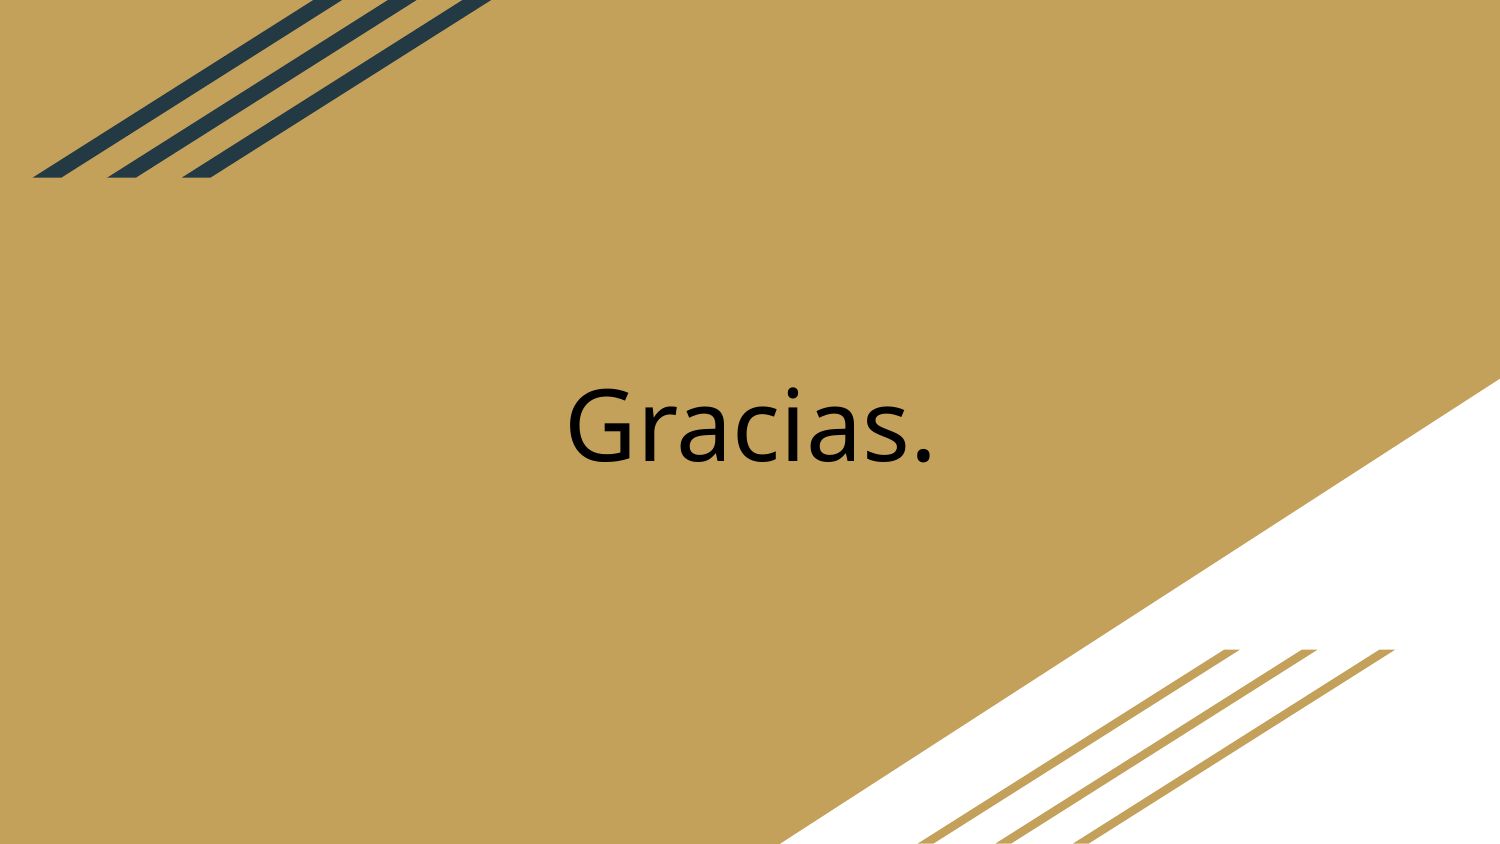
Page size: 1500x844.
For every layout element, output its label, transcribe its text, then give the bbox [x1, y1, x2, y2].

title Gracias. [309, 286, 1192, 557]
